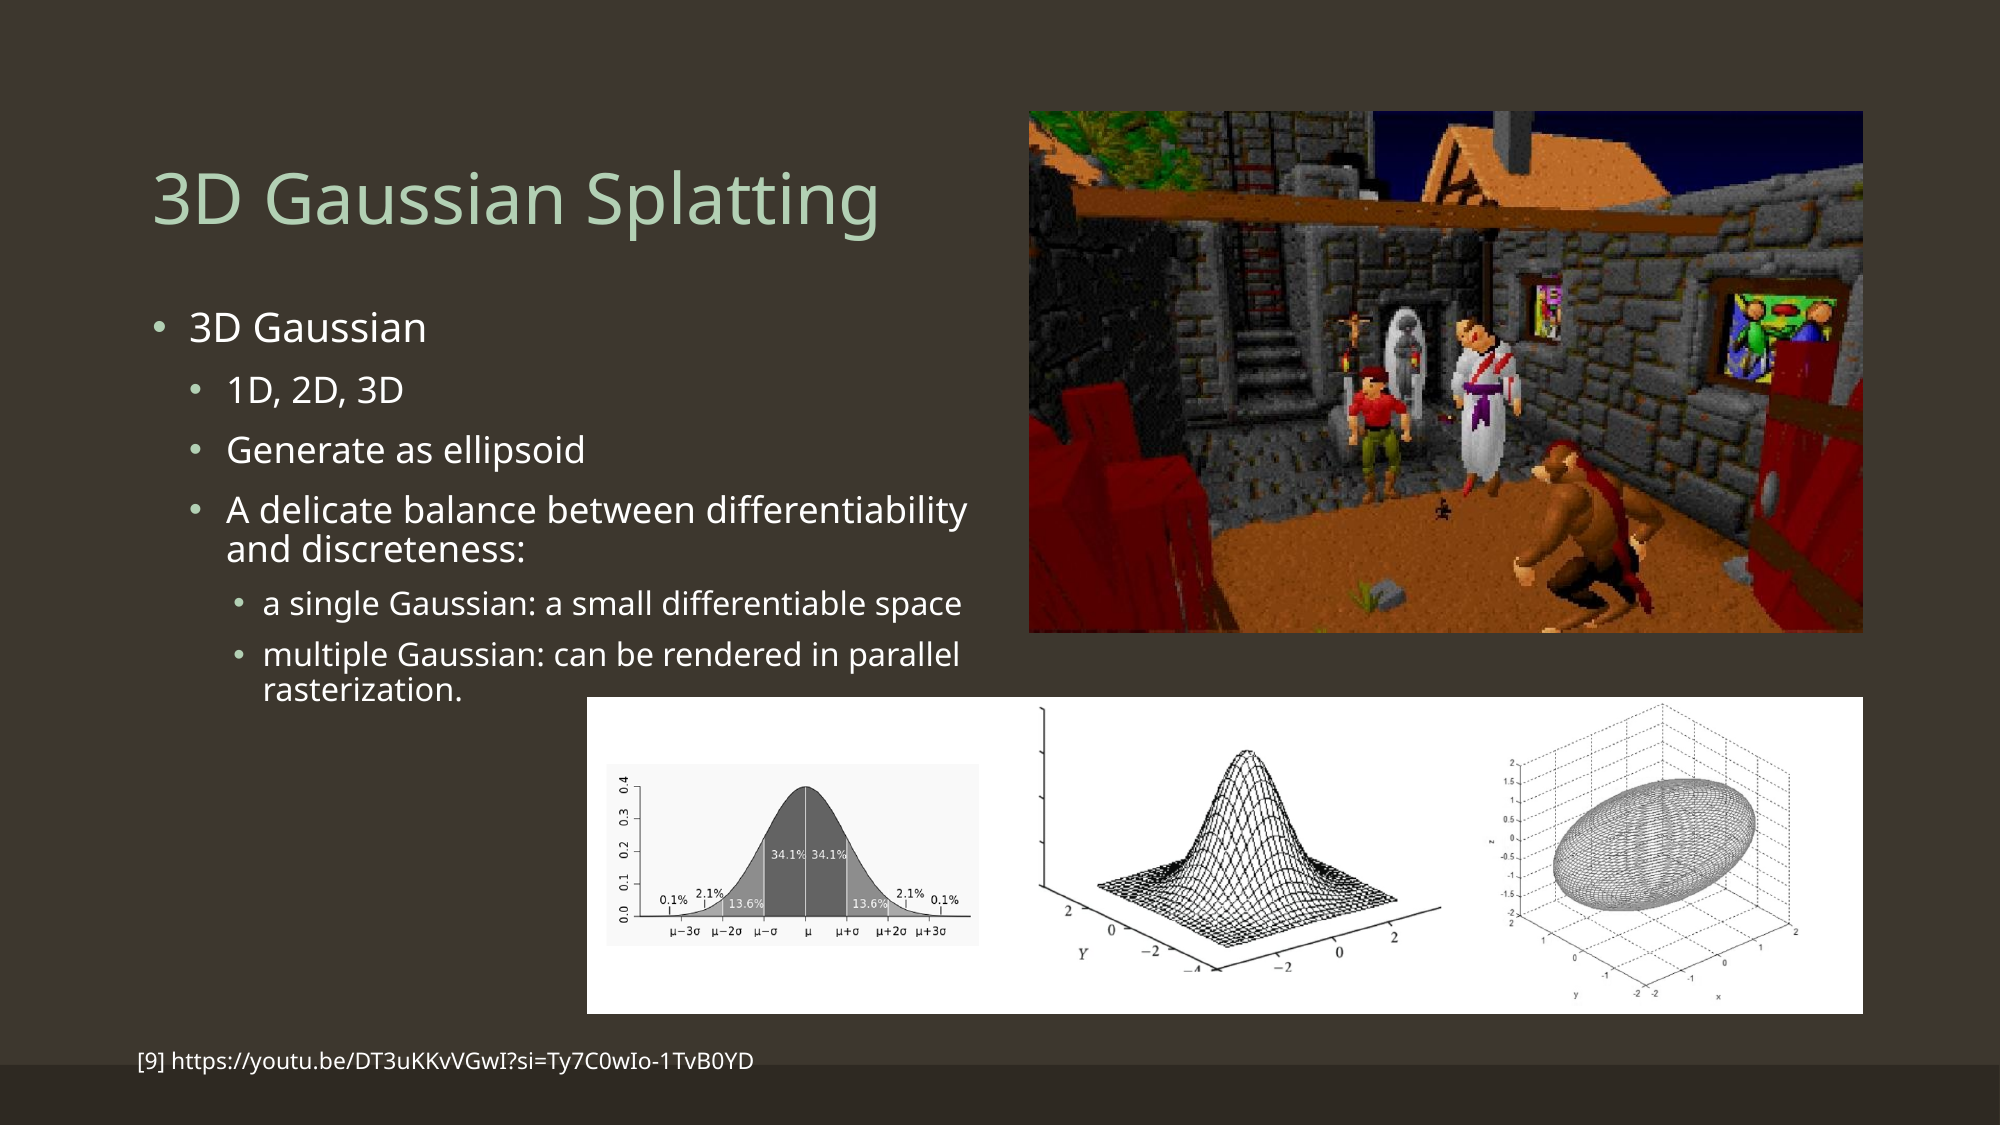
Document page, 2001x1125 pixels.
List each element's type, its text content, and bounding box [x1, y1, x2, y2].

picture [1029, 111, 1863, 633]
text_box [9] https://youtu.be/DT3uKKvVGwI?si=Ty7C0wIo-1TvB0YD [122, 1039, 1923, 1082]
list 3D Gaussian 1D, 2D, 3D Generate as ellipsoid A delicate balance between differentiability and discreteness: a single Gaussian: a small differentiable space multiple Gaussian: can be rendered in parallel rasterization. [137, 299, 1030, 716]
title 3D Gaussian Splatting [137, 59, 1863, 248]
picture [587, 697, 1863, 1014]
